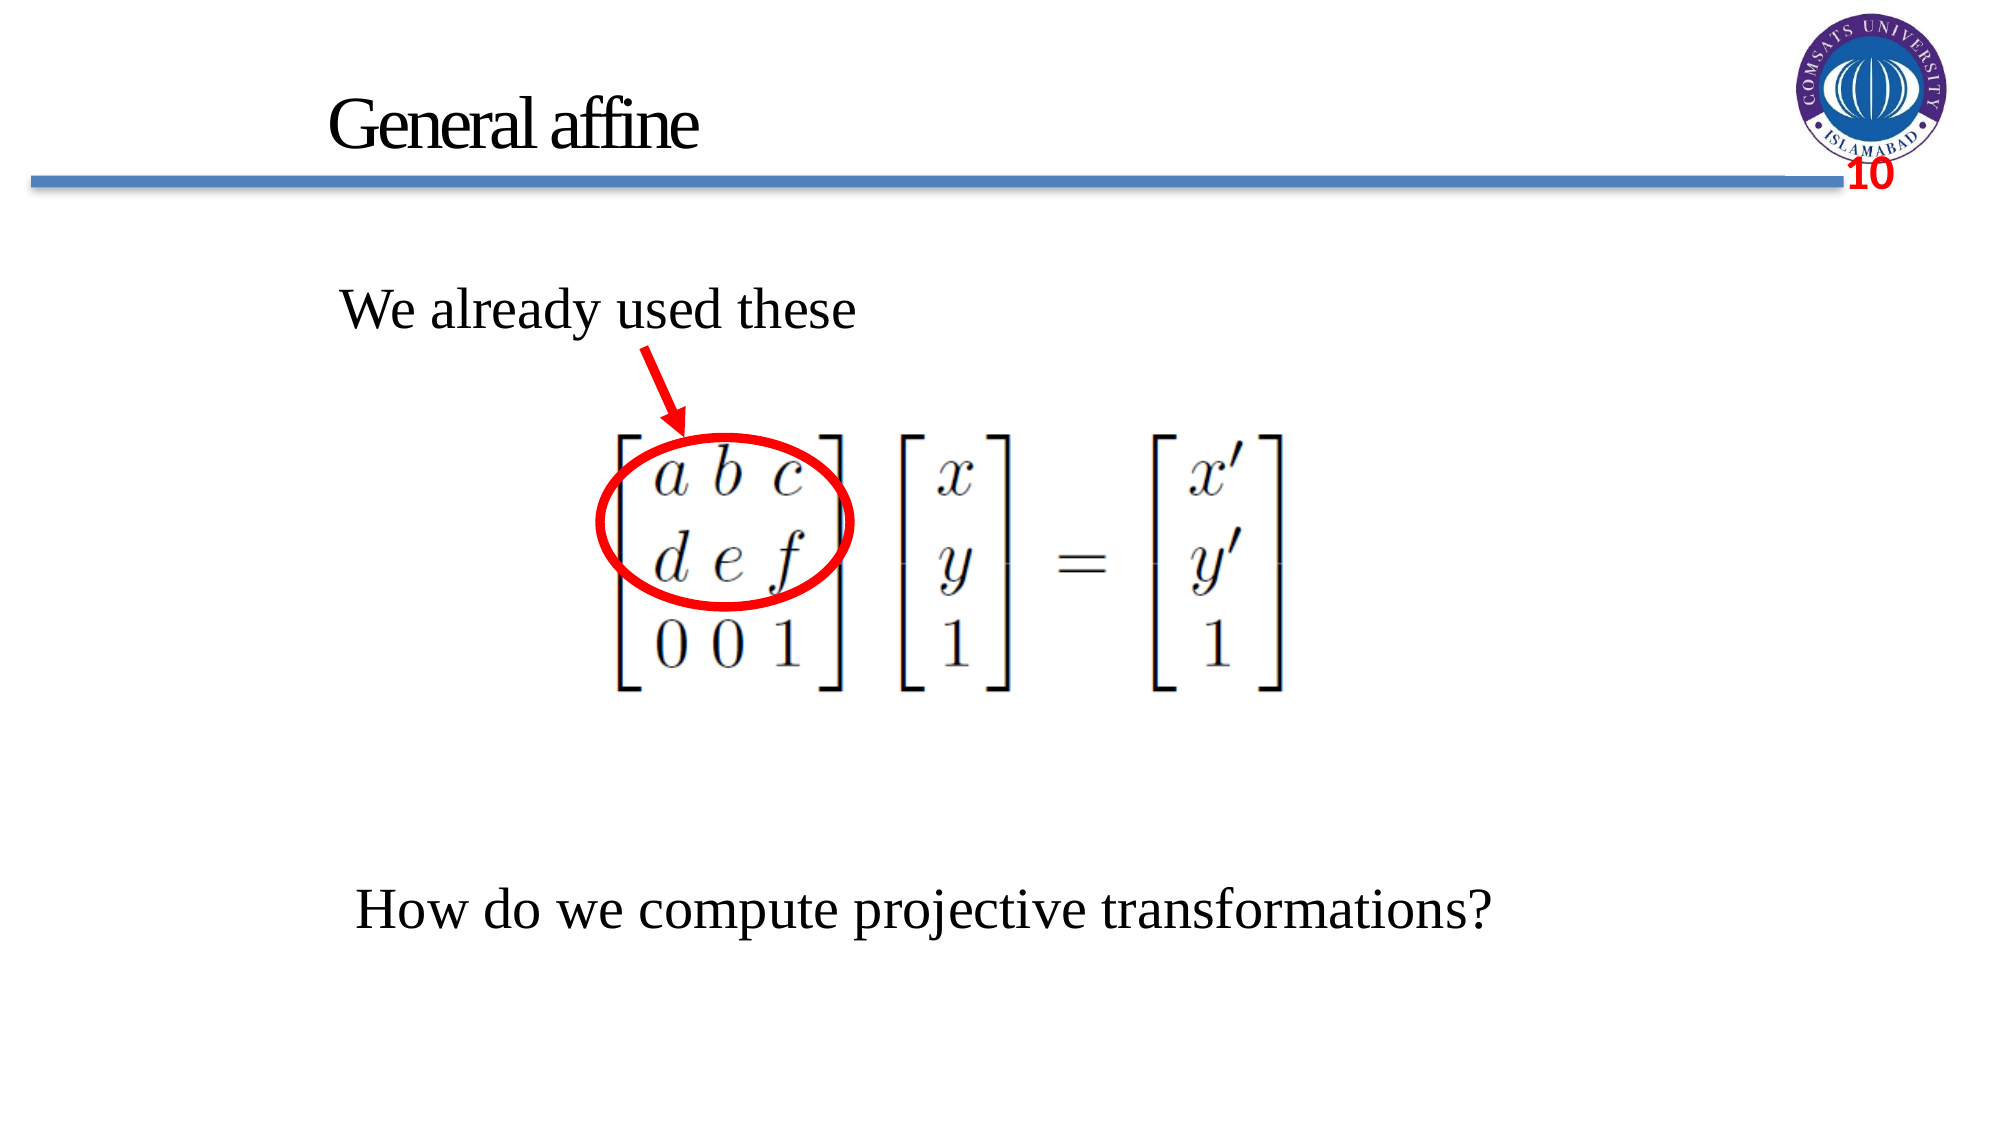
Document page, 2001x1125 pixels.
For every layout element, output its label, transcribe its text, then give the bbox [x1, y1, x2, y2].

text_box General affine [312, 66, 1675, 172]
text_box We already used these [324, 262, 963, 348]
picture [1785, 1, 1957, 176]
picture [612, 430, 1291, 702]
text_box [597, 489, 607, 555]
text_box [643, 347, 685, 438]
picture [1876, 161, 1887, 176]
text_box How do we compute projective transformations? [341, 862, 1638, 948]
